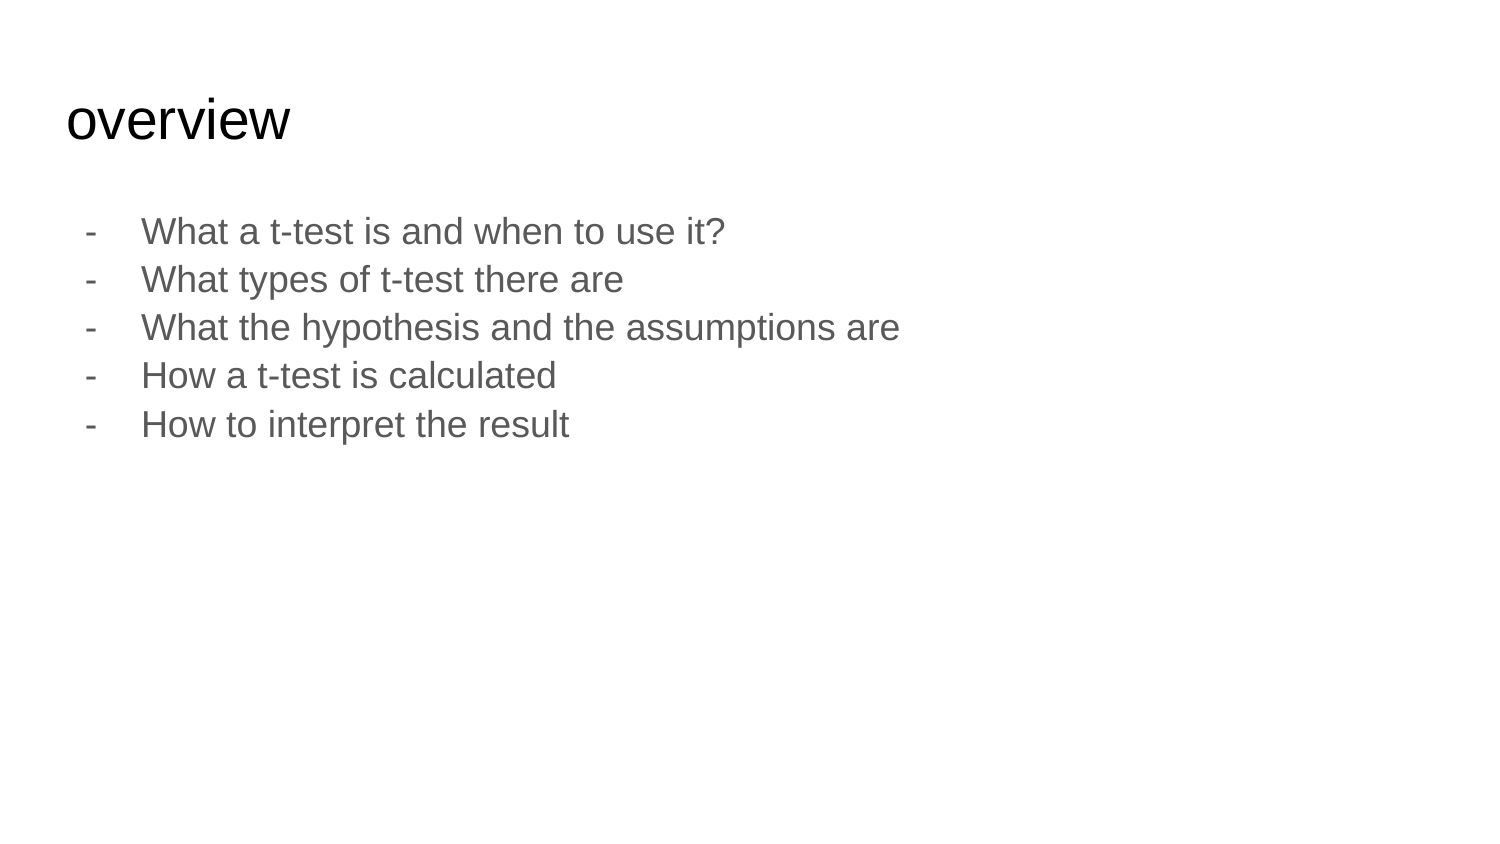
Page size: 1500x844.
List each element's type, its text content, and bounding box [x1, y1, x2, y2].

title overview [51, 72, 1449, 167]
list What a t-test is and when to use it? What types of t-test there are What the hypothesis and the assumptions are How a t-test is calculated How to interpret the result [51, 189, 1449, 750]
